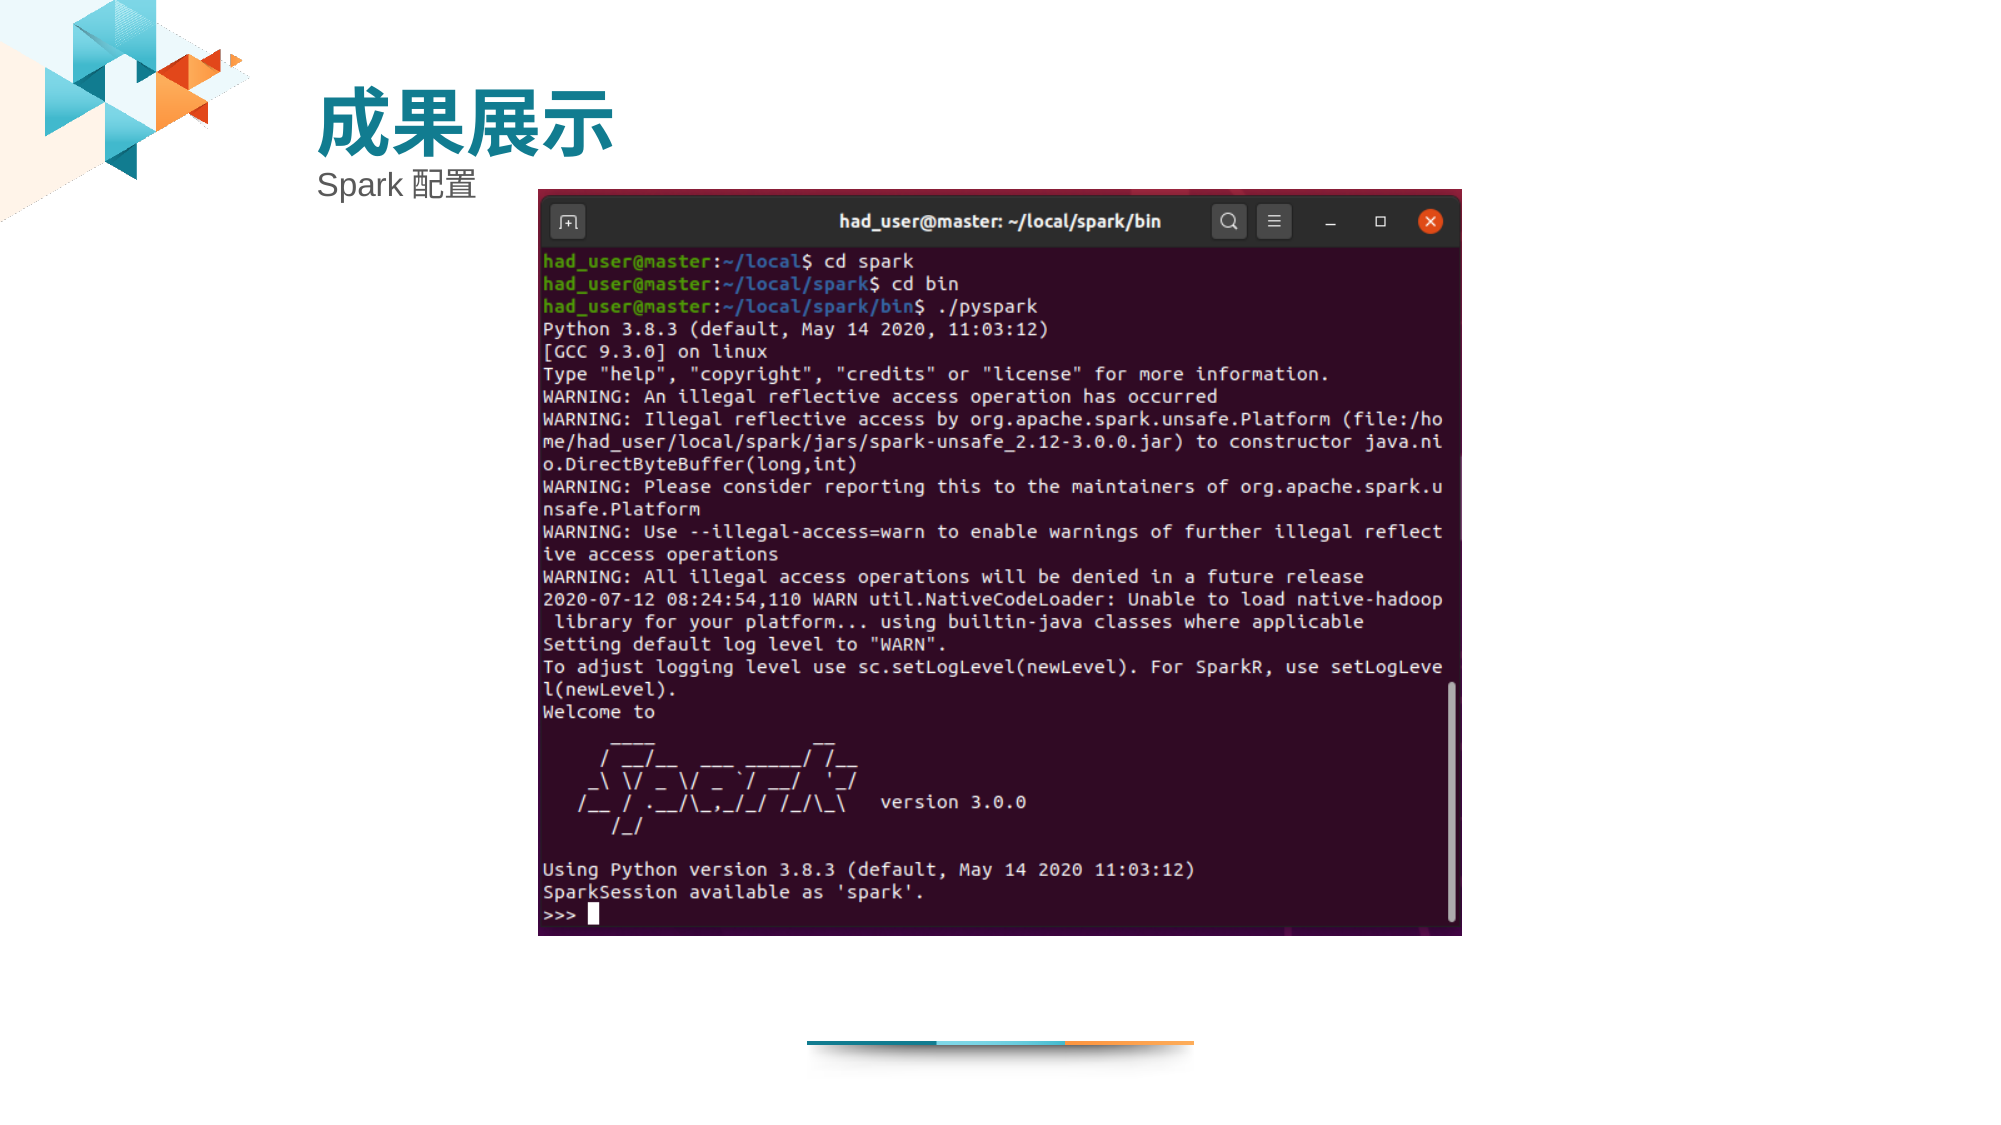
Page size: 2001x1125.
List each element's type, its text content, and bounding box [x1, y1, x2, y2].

text_box Spark配置 [301, 147, 739, 211]
picture [0, 0, 250, 222]
text_box 成果展示 [301, 50, 739, 147]
picture [538, 189, 1462, 936]
picture [807, 1041, 1194, 1079]
